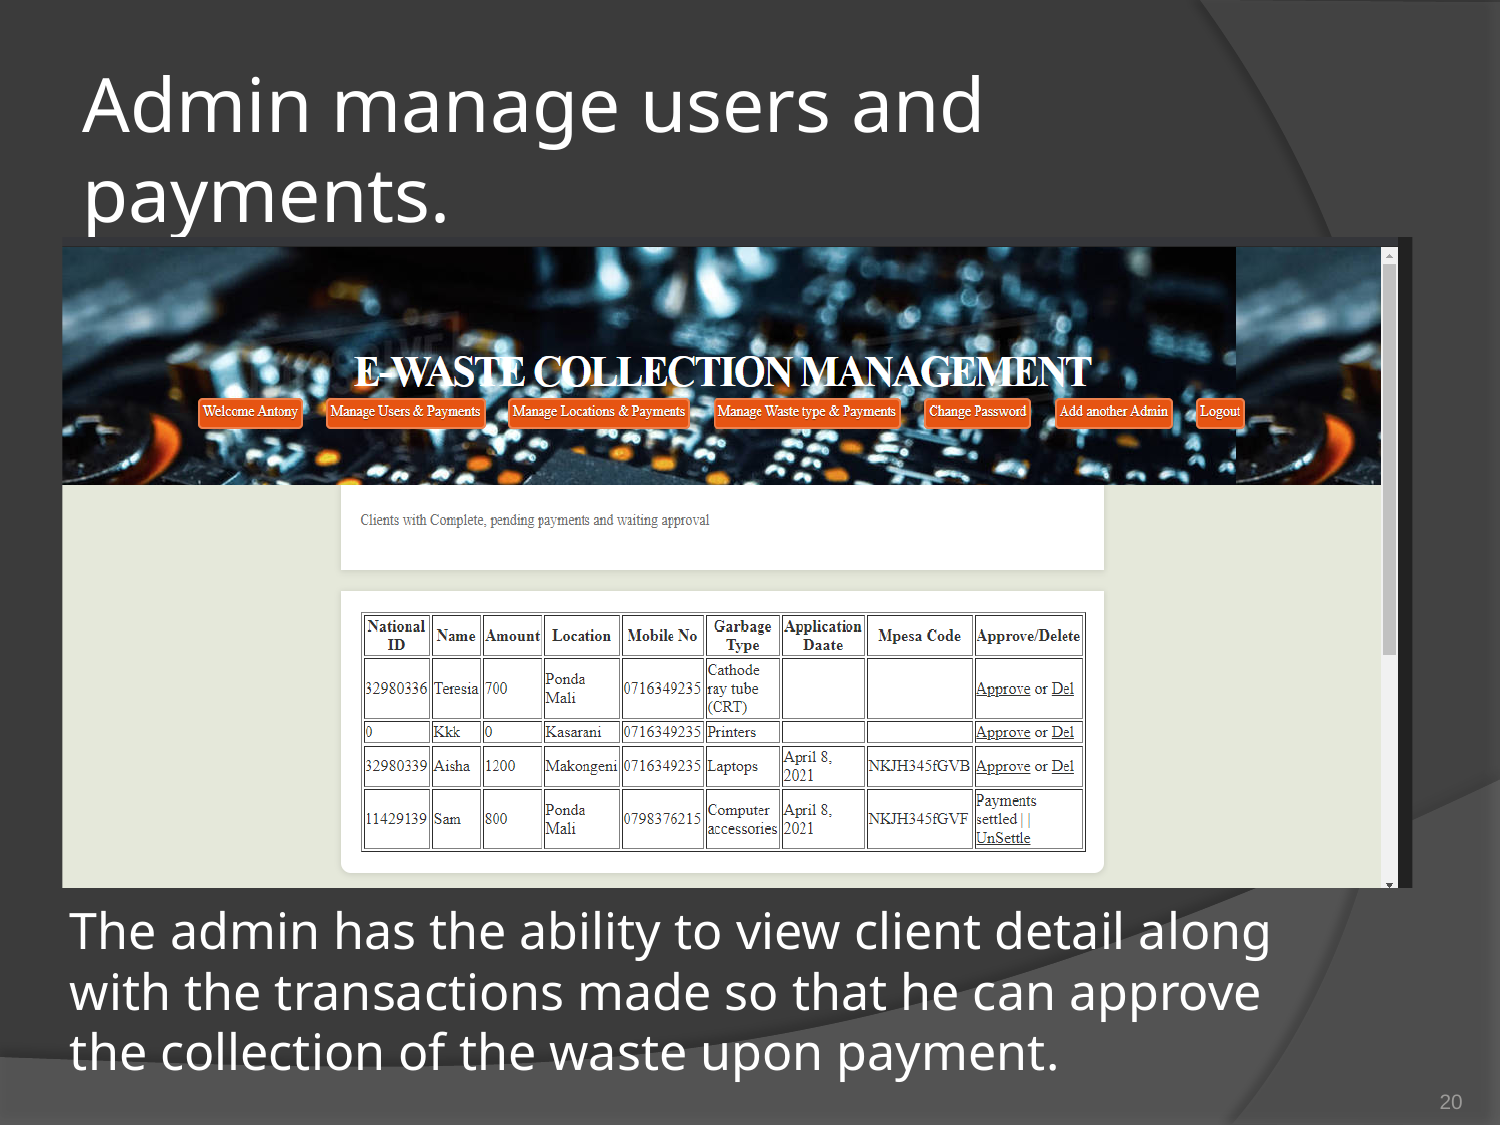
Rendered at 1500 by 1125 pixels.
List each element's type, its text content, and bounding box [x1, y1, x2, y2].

text_box The admin has the ability to view client detail along with the transactions made so that he can approve the collection of the waste upon payment. [62, 900, 1288, 1093]
slide_number 20 [1337, 1053, 1463, 1114]
picture [62, 237, 1413, 888]
title Admin manage users and payments. [75, 45, 1300, 227]
